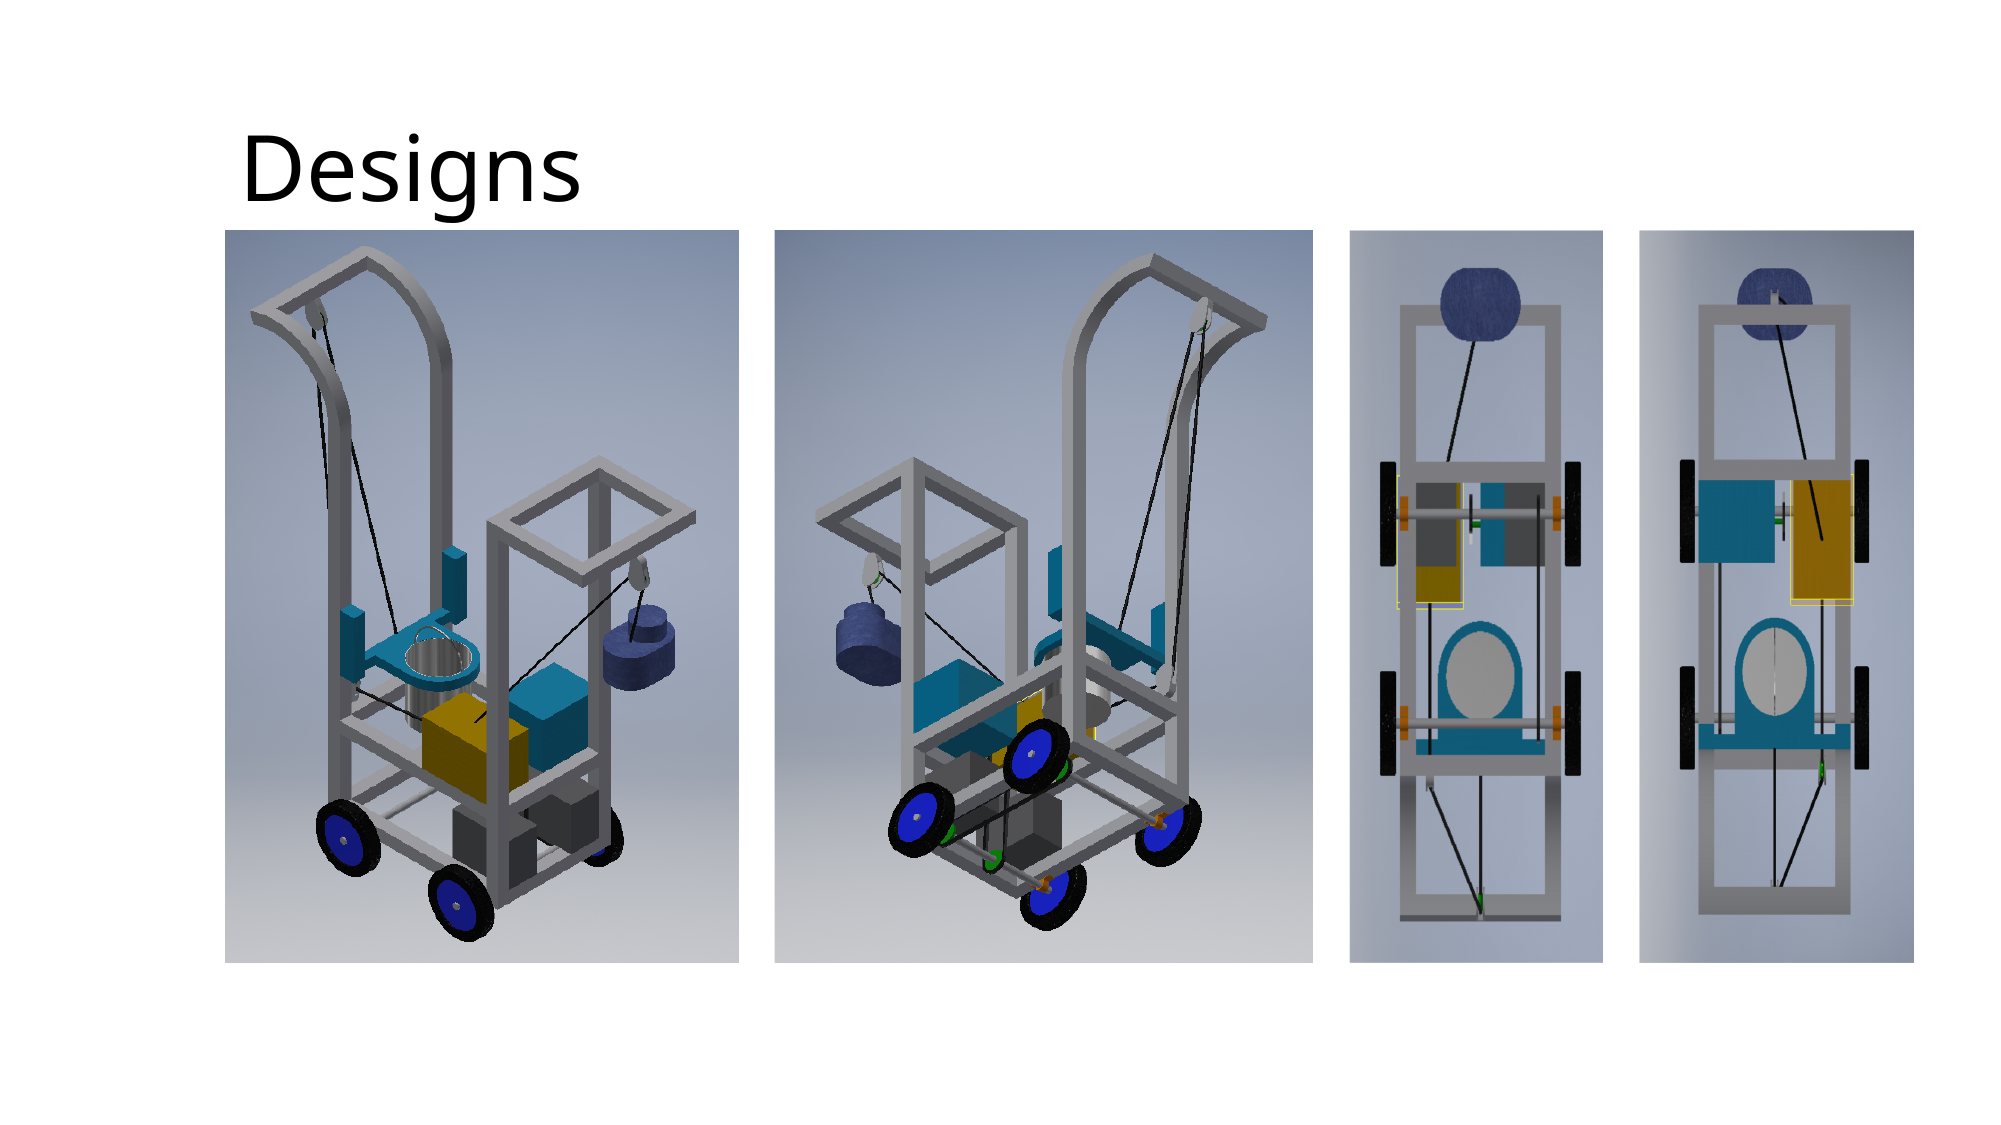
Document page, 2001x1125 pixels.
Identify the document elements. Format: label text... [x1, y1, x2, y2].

picture [774, 230, 2000, 963]
text_box Designs [225, 112, 1800, 231]
picture [224, 230, 739, 963]
